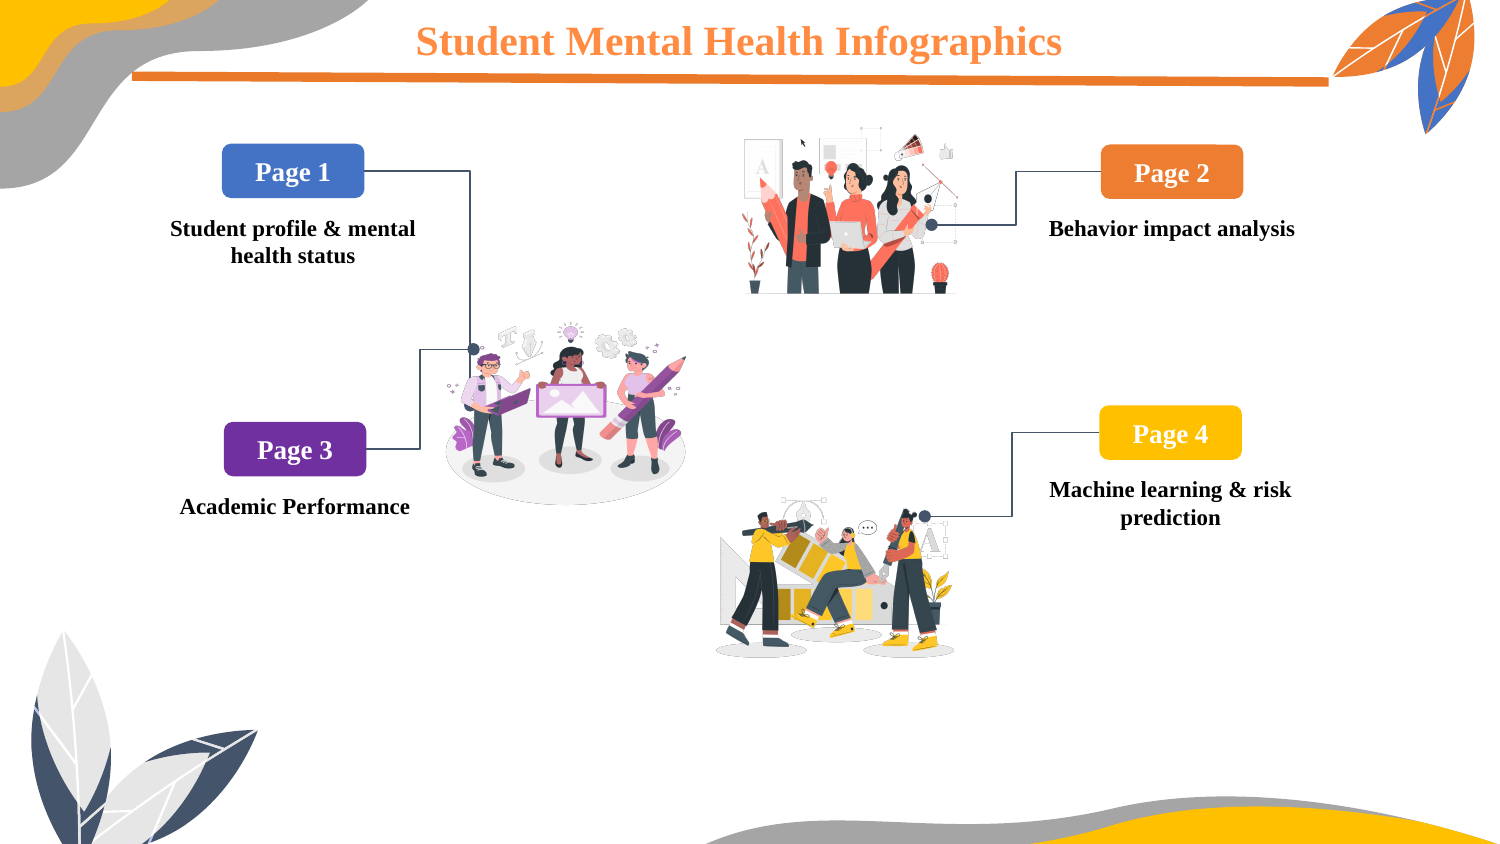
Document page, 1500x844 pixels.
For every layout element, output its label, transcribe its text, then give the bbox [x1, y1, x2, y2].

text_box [136, 421, 454, 531]
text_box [1013, 144, 1331, 254]
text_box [365, 349, 474, 450]
picture [720, 109, 980, 307]
title Student Mental Health Infographics [64, 4, 1415, 66]
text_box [364, 170, 471, 348]
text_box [931, 171, 1102, 226]
picture [438, 312, 983, 684]
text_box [134, 143, 452, 253]
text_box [924, 432, 1100, 517]
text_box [1012, 405, 1329, 515]
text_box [131, 76, 1329, 83]
